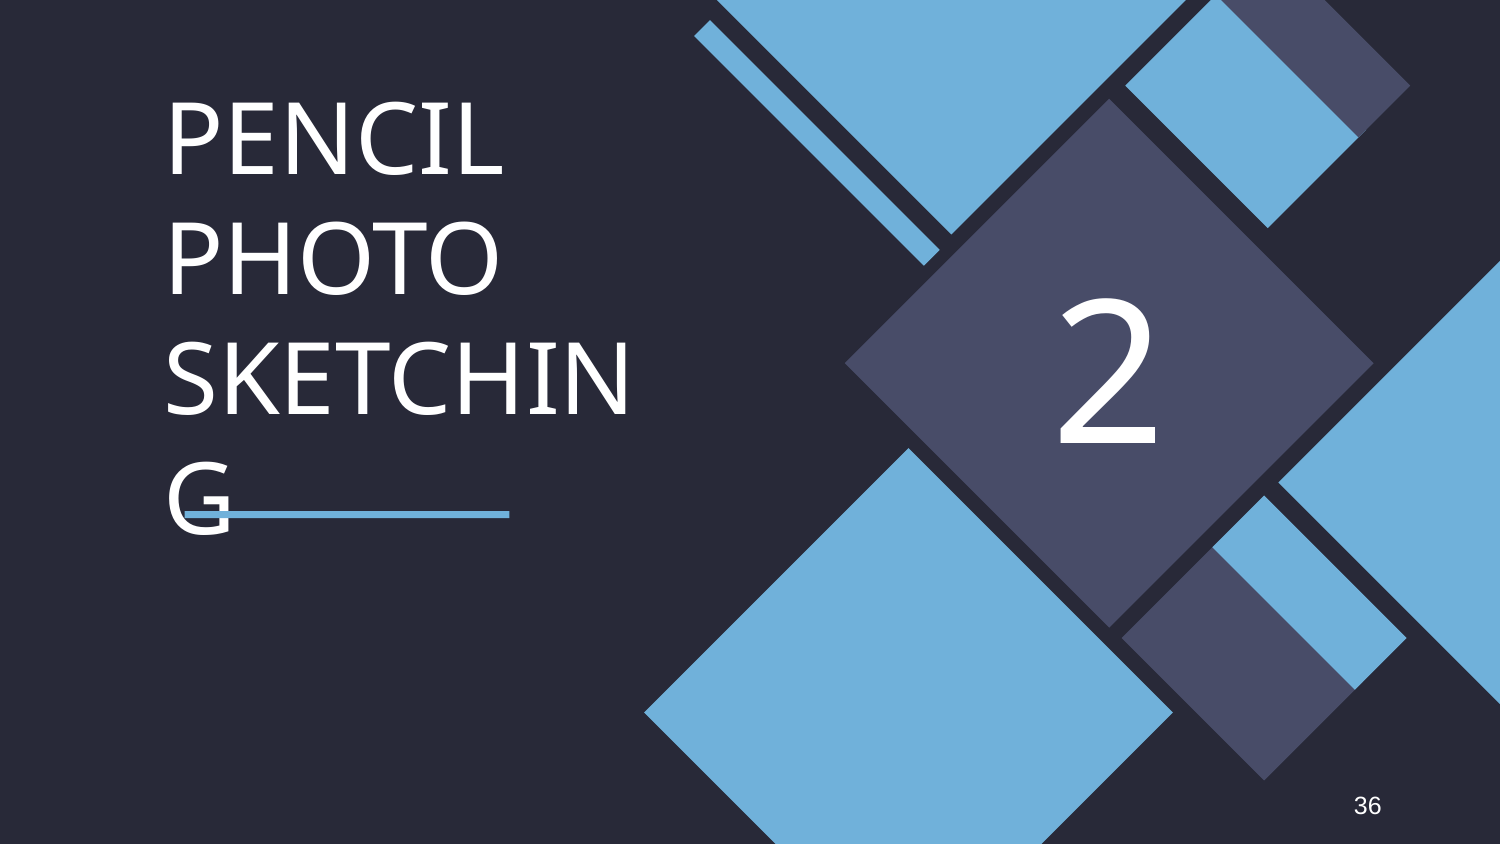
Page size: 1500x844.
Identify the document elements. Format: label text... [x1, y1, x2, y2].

title PENCIL PHOTO SKETCHING [148, 253, 718, 376]
text_box [184, 511, 510, 519]
slide_number 36 [1059, 782, 1397, 828]
title 2 [931, 276, 1287, 450]
